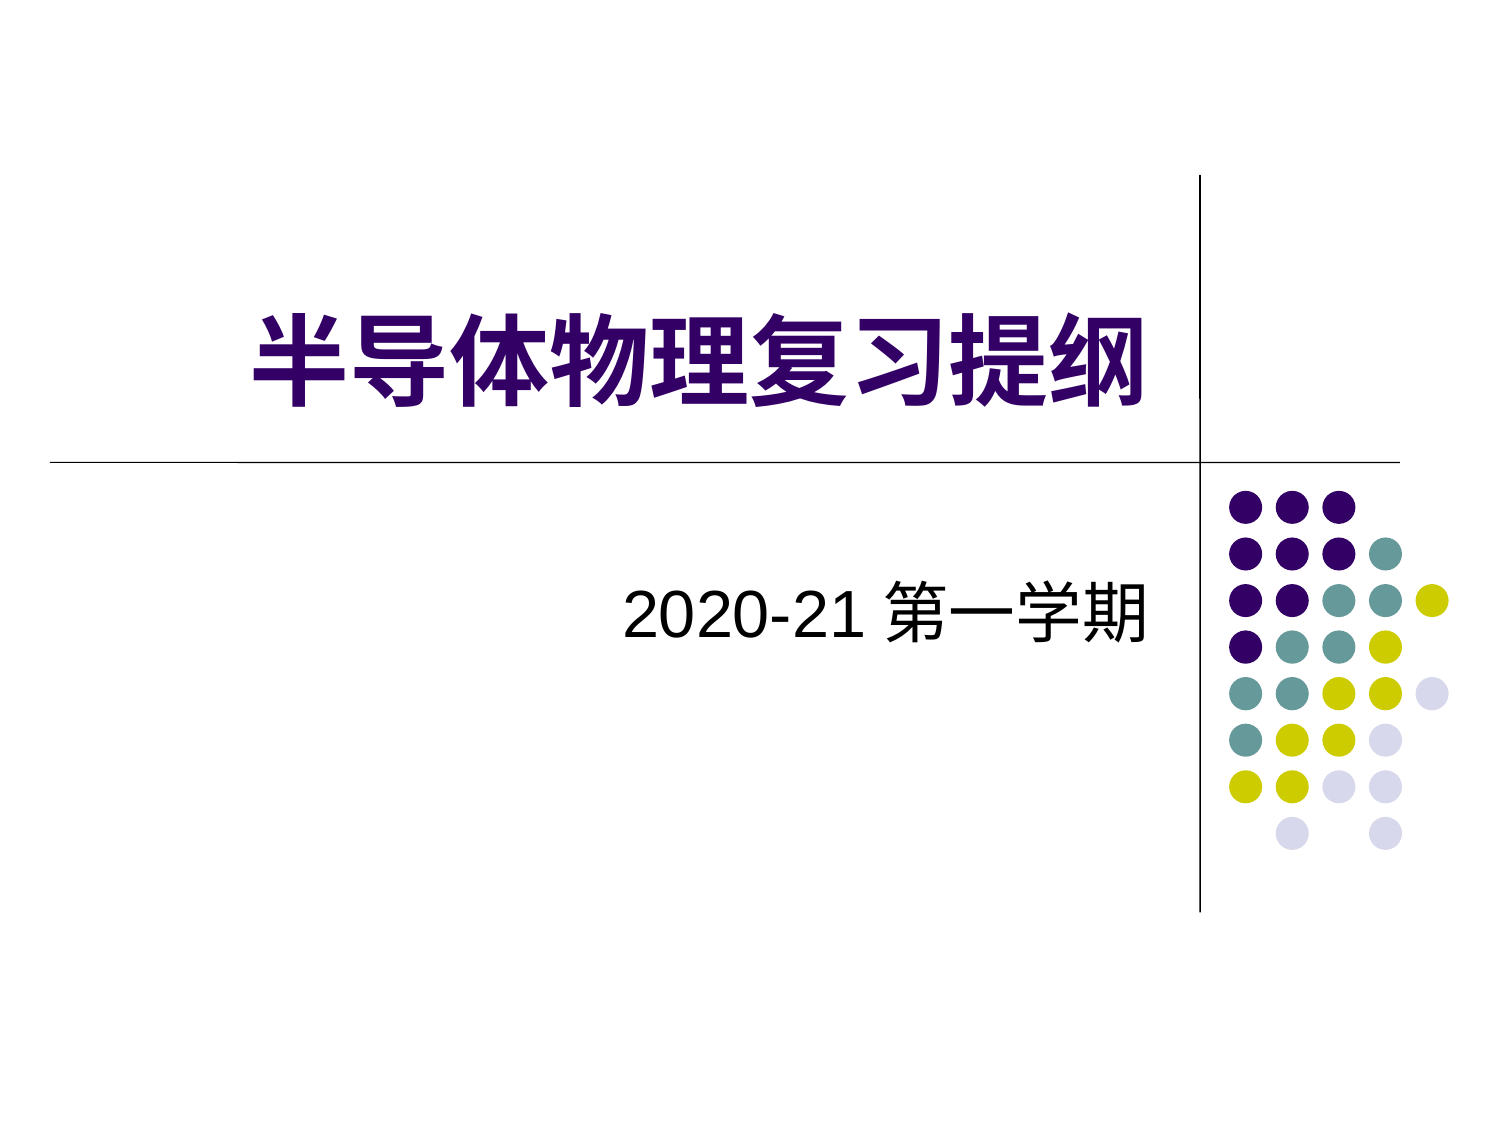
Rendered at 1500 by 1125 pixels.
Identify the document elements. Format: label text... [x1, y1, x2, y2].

title 半导体物理复习提纲 [51, 76, 1165, 427]
subtitle 2020-21第一学期 [139, 563, 1165, 888]
